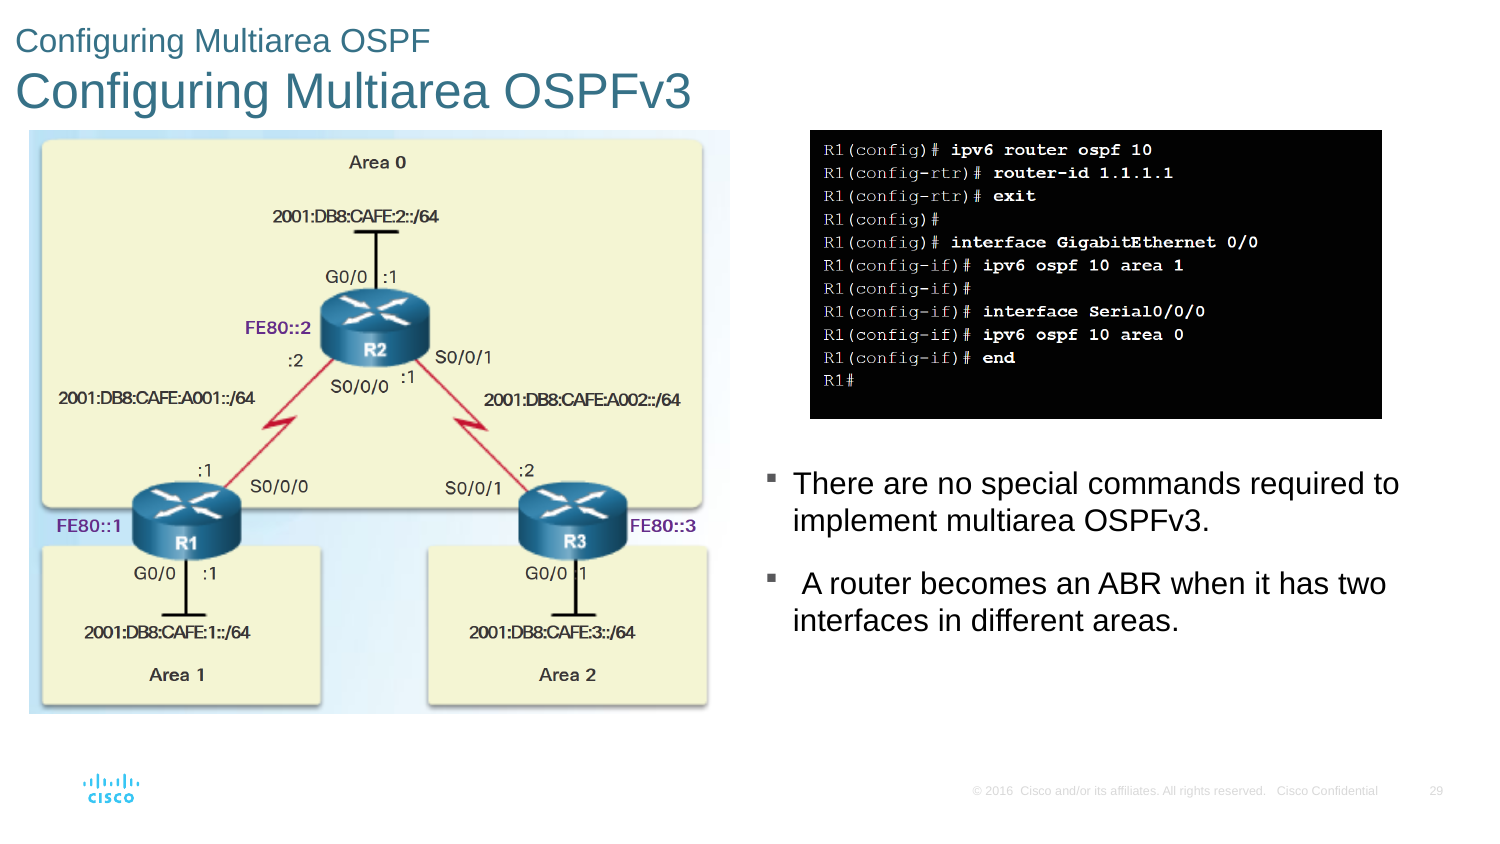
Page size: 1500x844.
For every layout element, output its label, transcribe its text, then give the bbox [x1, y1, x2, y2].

picture [810, 130, 1382, 420]
title Configuring Multiarea OSPF Configuring Multiarea OSPFv3 [0, 6, 1500, 131]
picture [29, 129, 730, 714]
list There are no special commands required to implement multiarea OSPFv3. A router becomes an ABR when it has two interfaces in different areas. [750, 455, 1450, 686]
